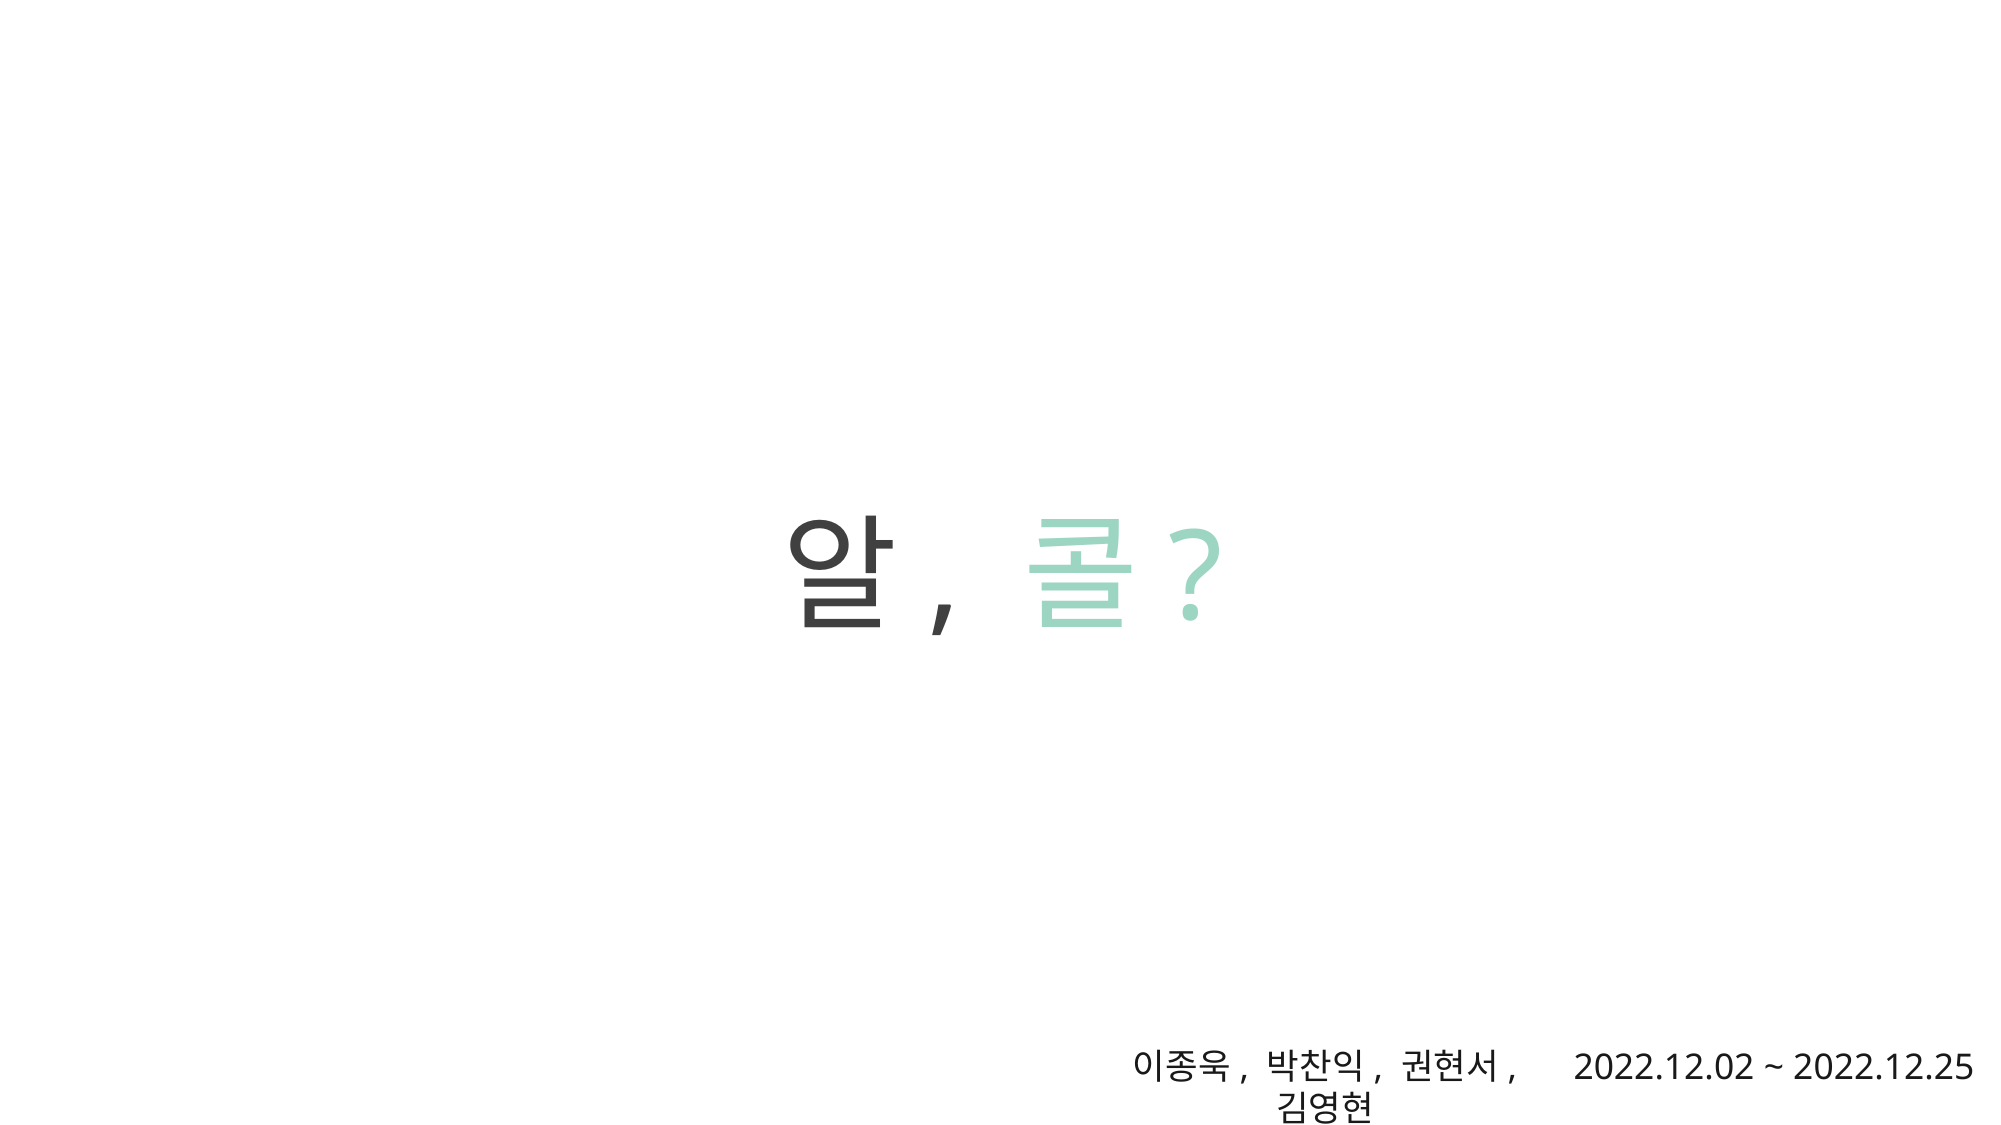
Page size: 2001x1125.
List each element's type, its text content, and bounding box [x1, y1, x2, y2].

text_box 알, 콜? [768, 486, 1238, 652]
text_box 2022.12.02 ~ 2022.12.25 [1547, 1036, 2000, 1094]
text_box 이종욱, 박찬익, 권현서, 김영현 [1066, 1036, 1584, 1125]
